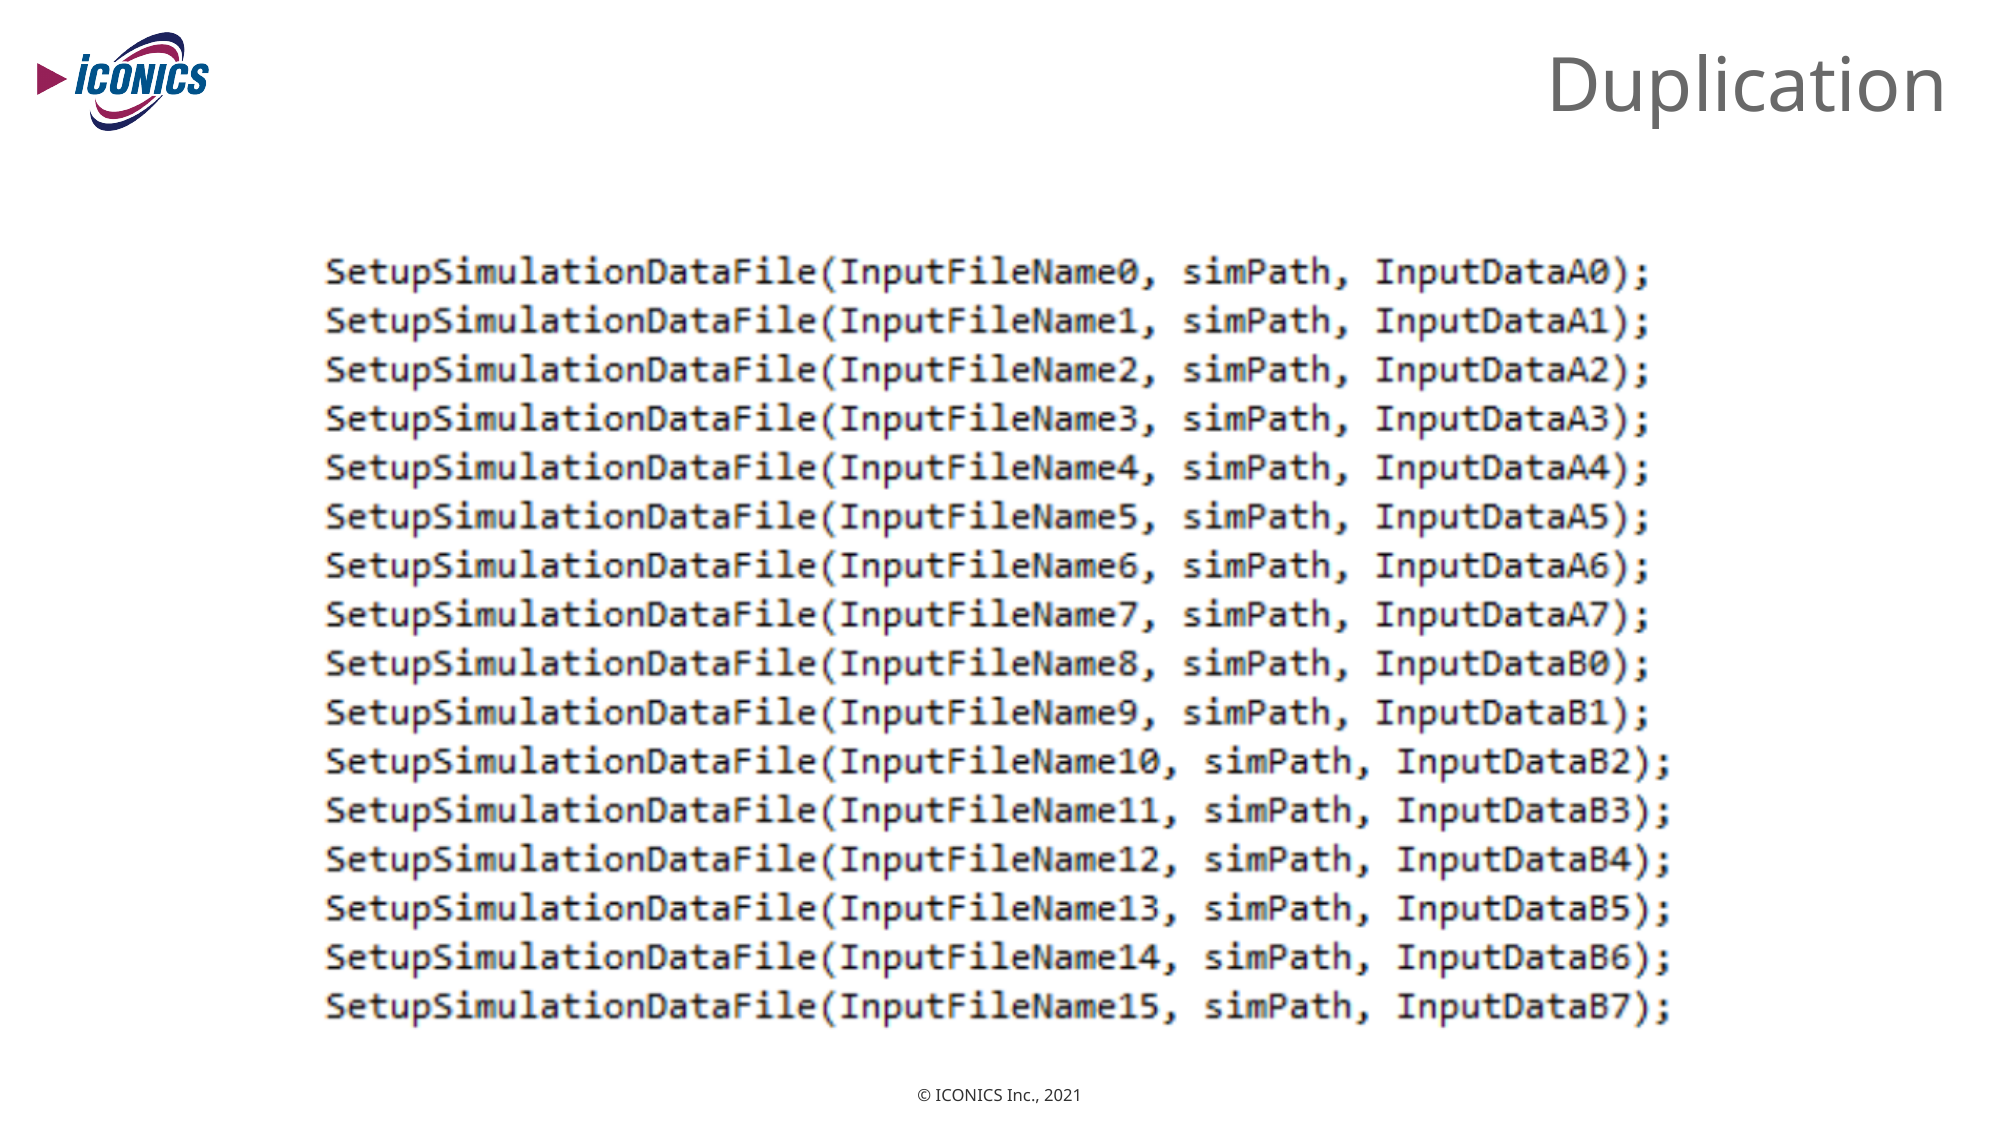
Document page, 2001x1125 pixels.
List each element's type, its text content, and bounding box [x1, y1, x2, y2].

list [315, 241, 1682, 1039]
picture [37, 32, 209, 131]
title Duplication [270, 23, 1963, 150]
